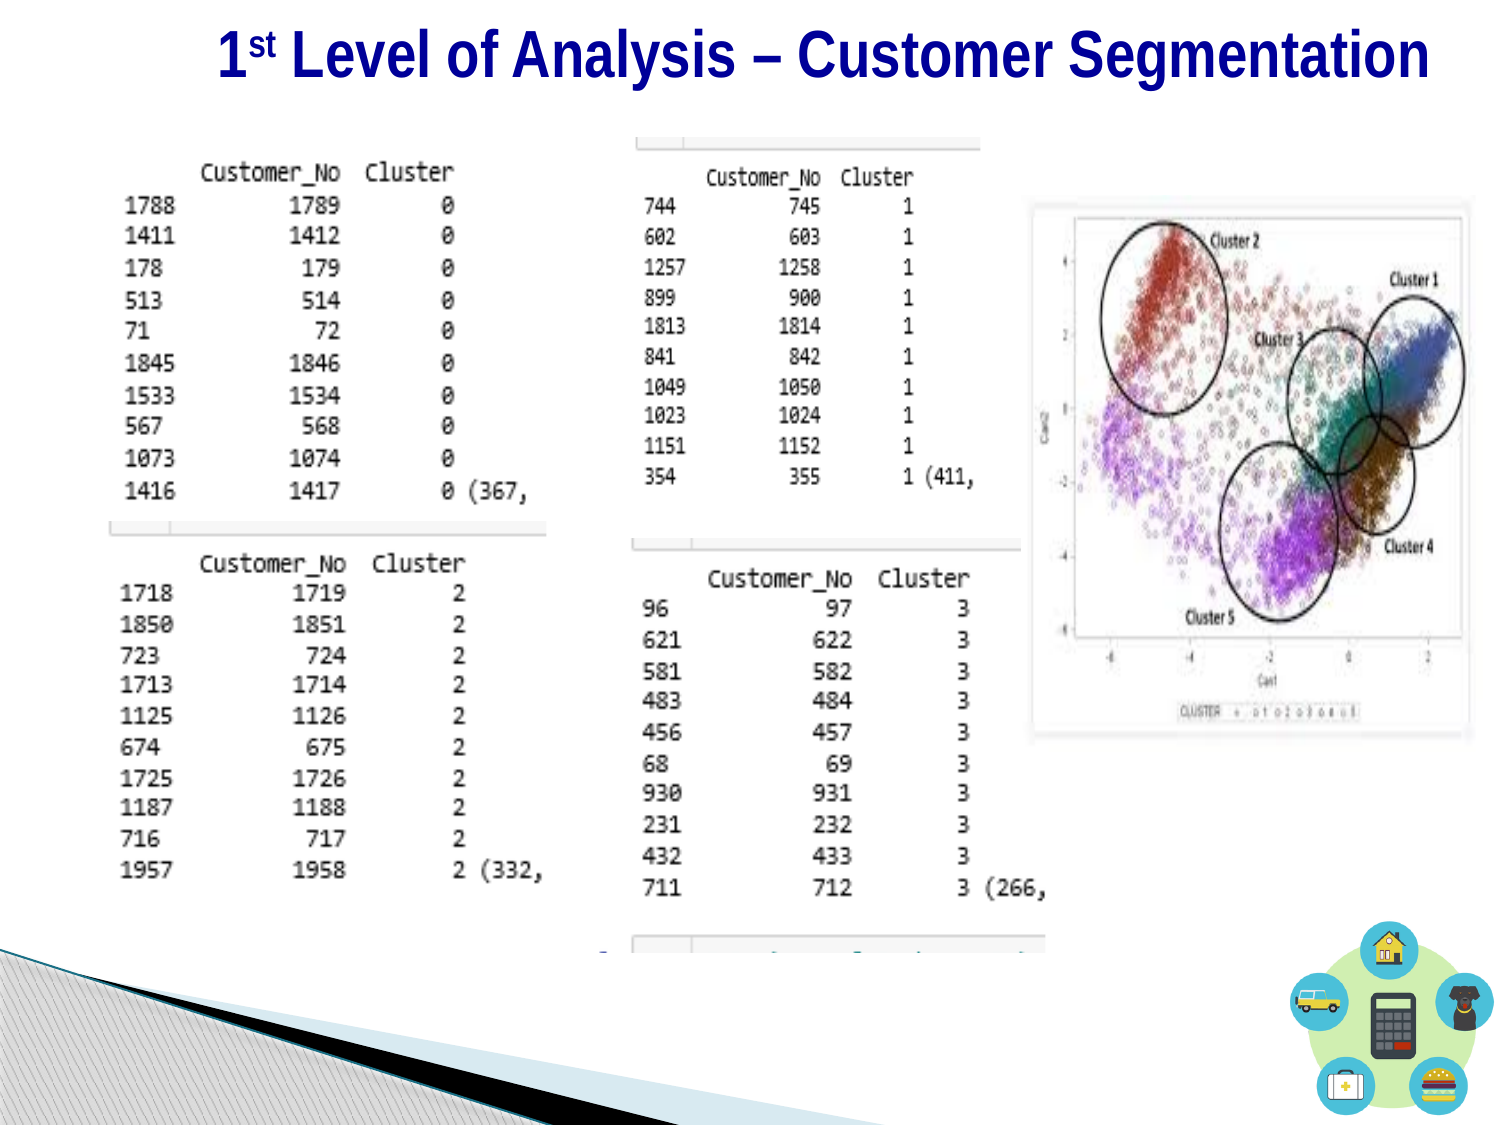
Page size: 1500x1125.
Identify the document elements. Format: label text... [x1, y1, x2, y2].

picture [596, 195, 1483, 953]
title 1st Level of Analysis – Customer Segmentation [0, 0, 1447, 102]
picture [1281, 910, 1500, 1125]
picture [613, 136, 981, 521]
picture [64, 151, 547, 915]
